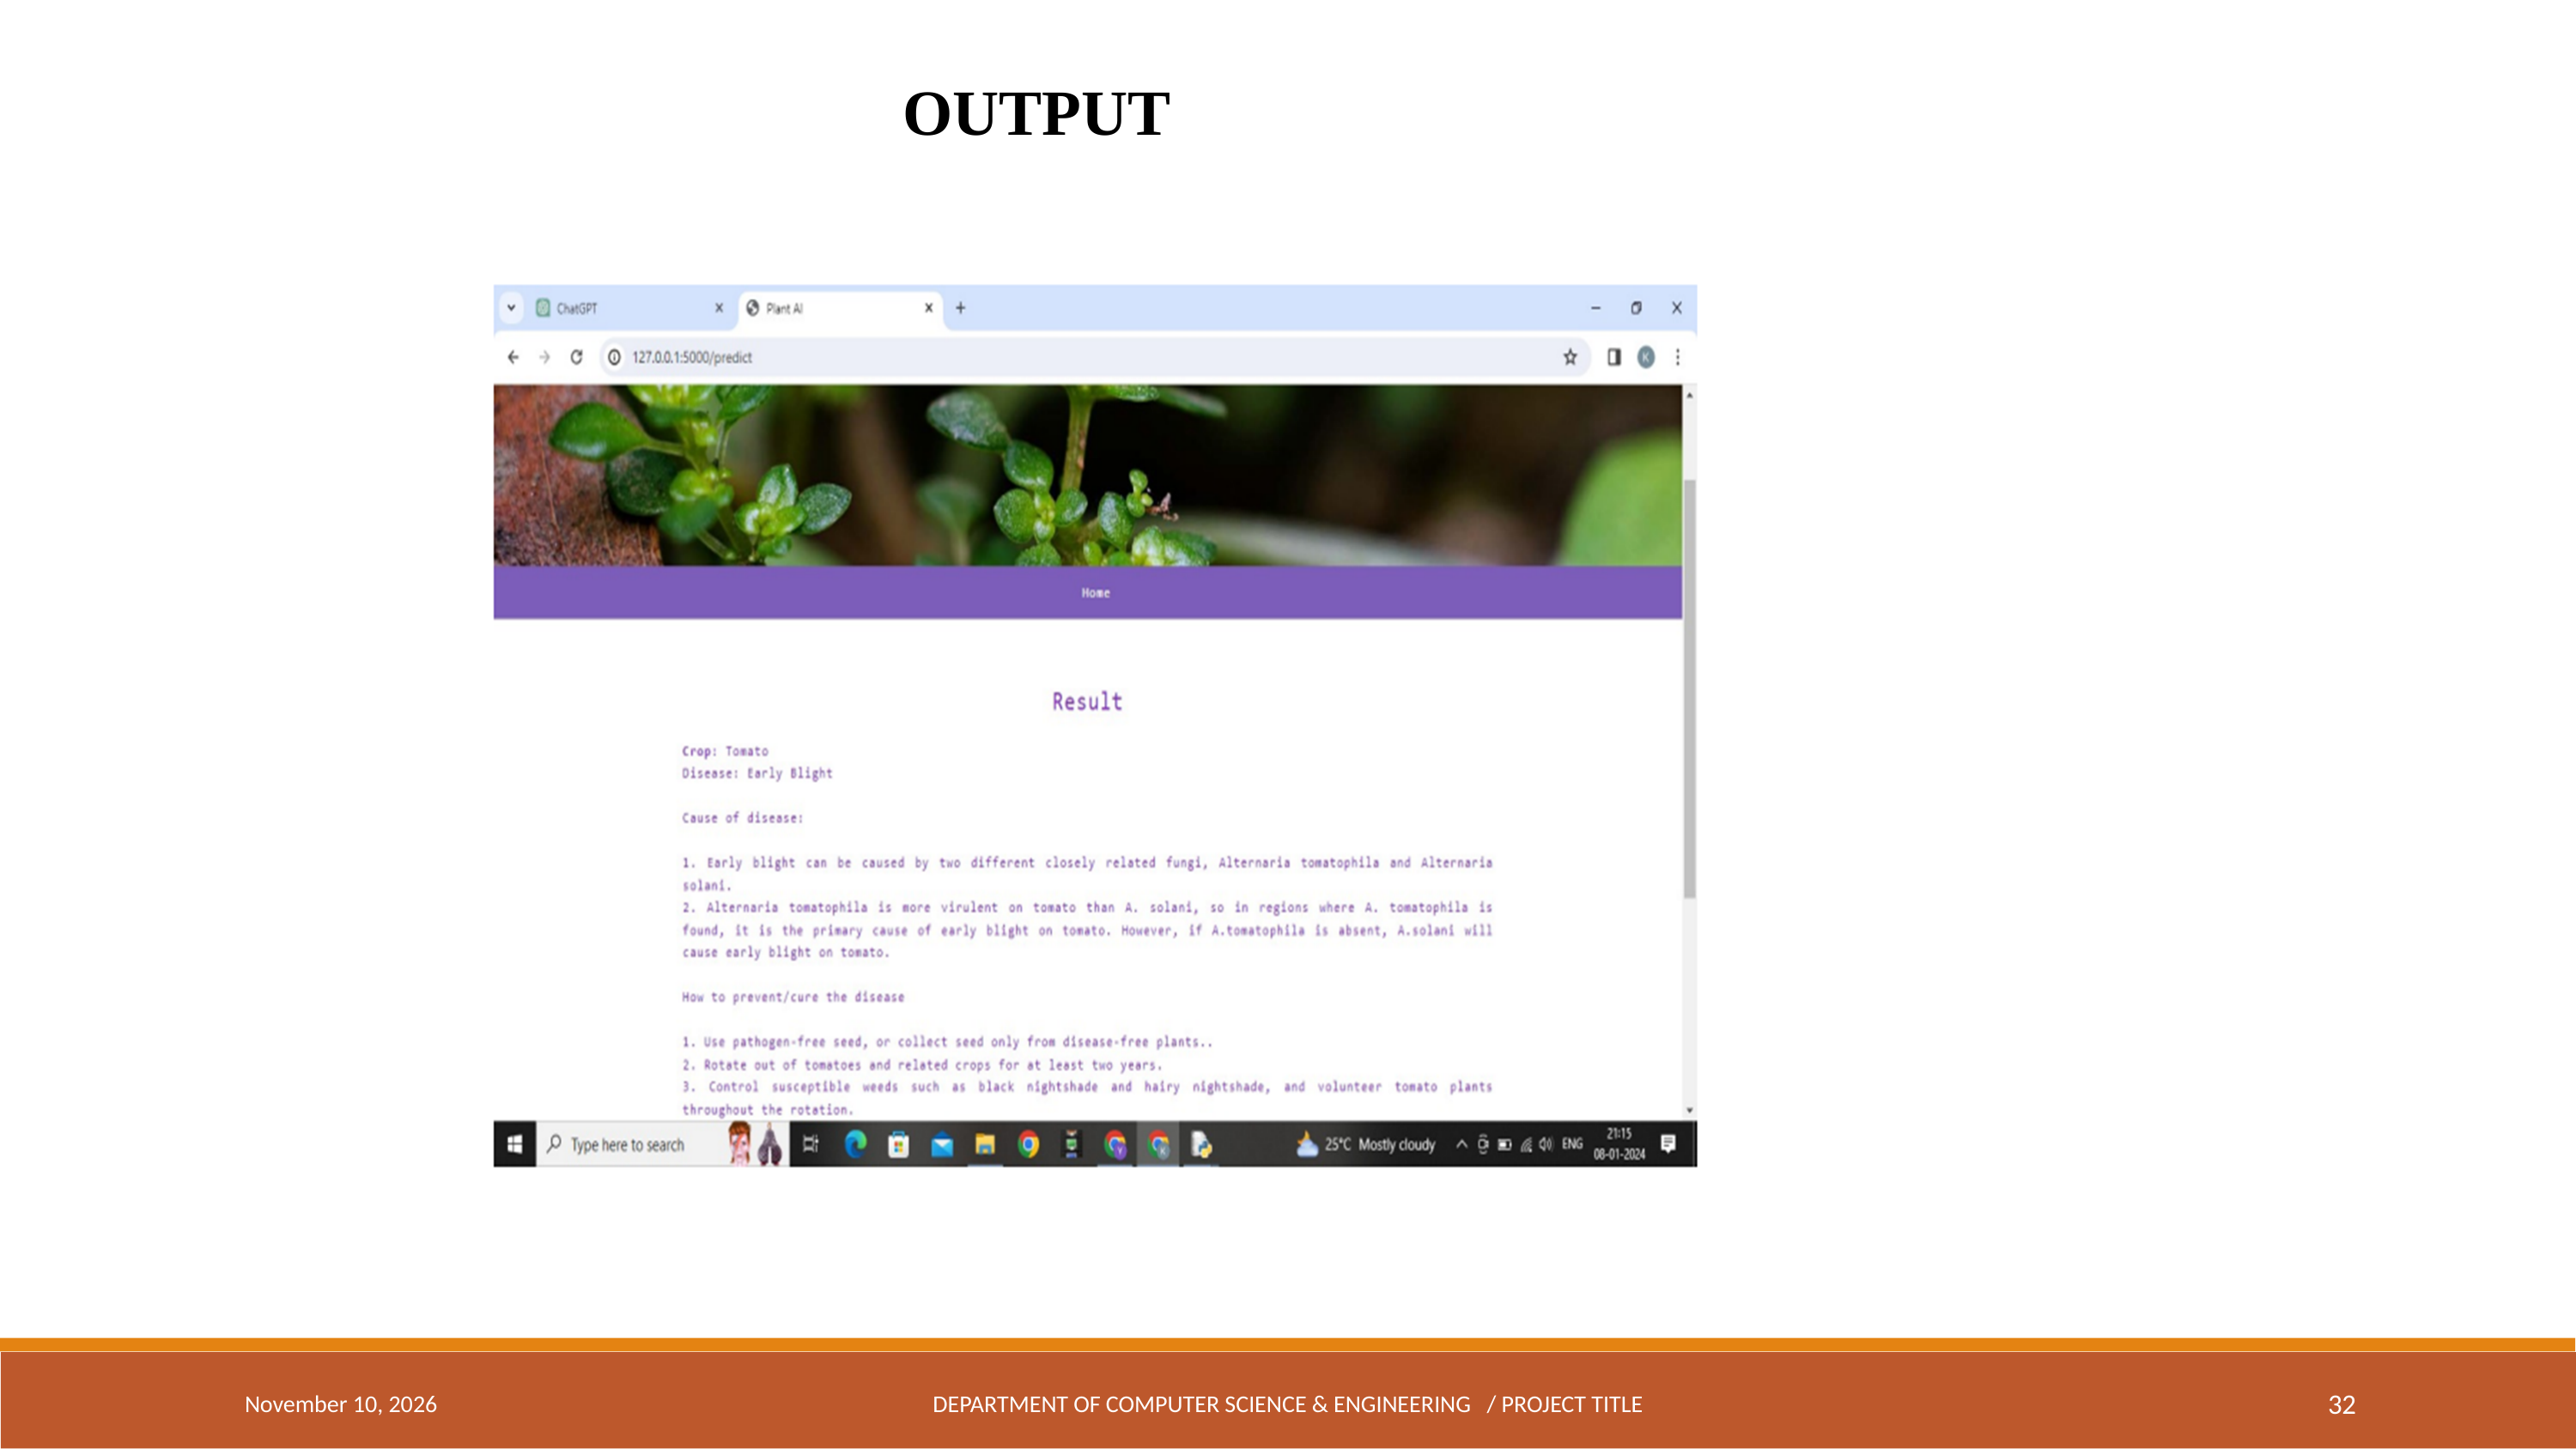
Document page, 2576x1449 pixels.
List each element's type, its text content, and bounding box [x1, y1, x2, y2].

slide_number 32 [2092, 1364, 2369, 1442]
footer DEPARTMENT OF COMPUTER SCIENCE & ENGINEERING / PROJECT TITLE [779, 1364, 1798, 1442]
text_box OUTPUT [890, 64, 1303, 155]
picture [485, 276, 1704, 1184]
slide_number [232, 1364, 755, 1442]
